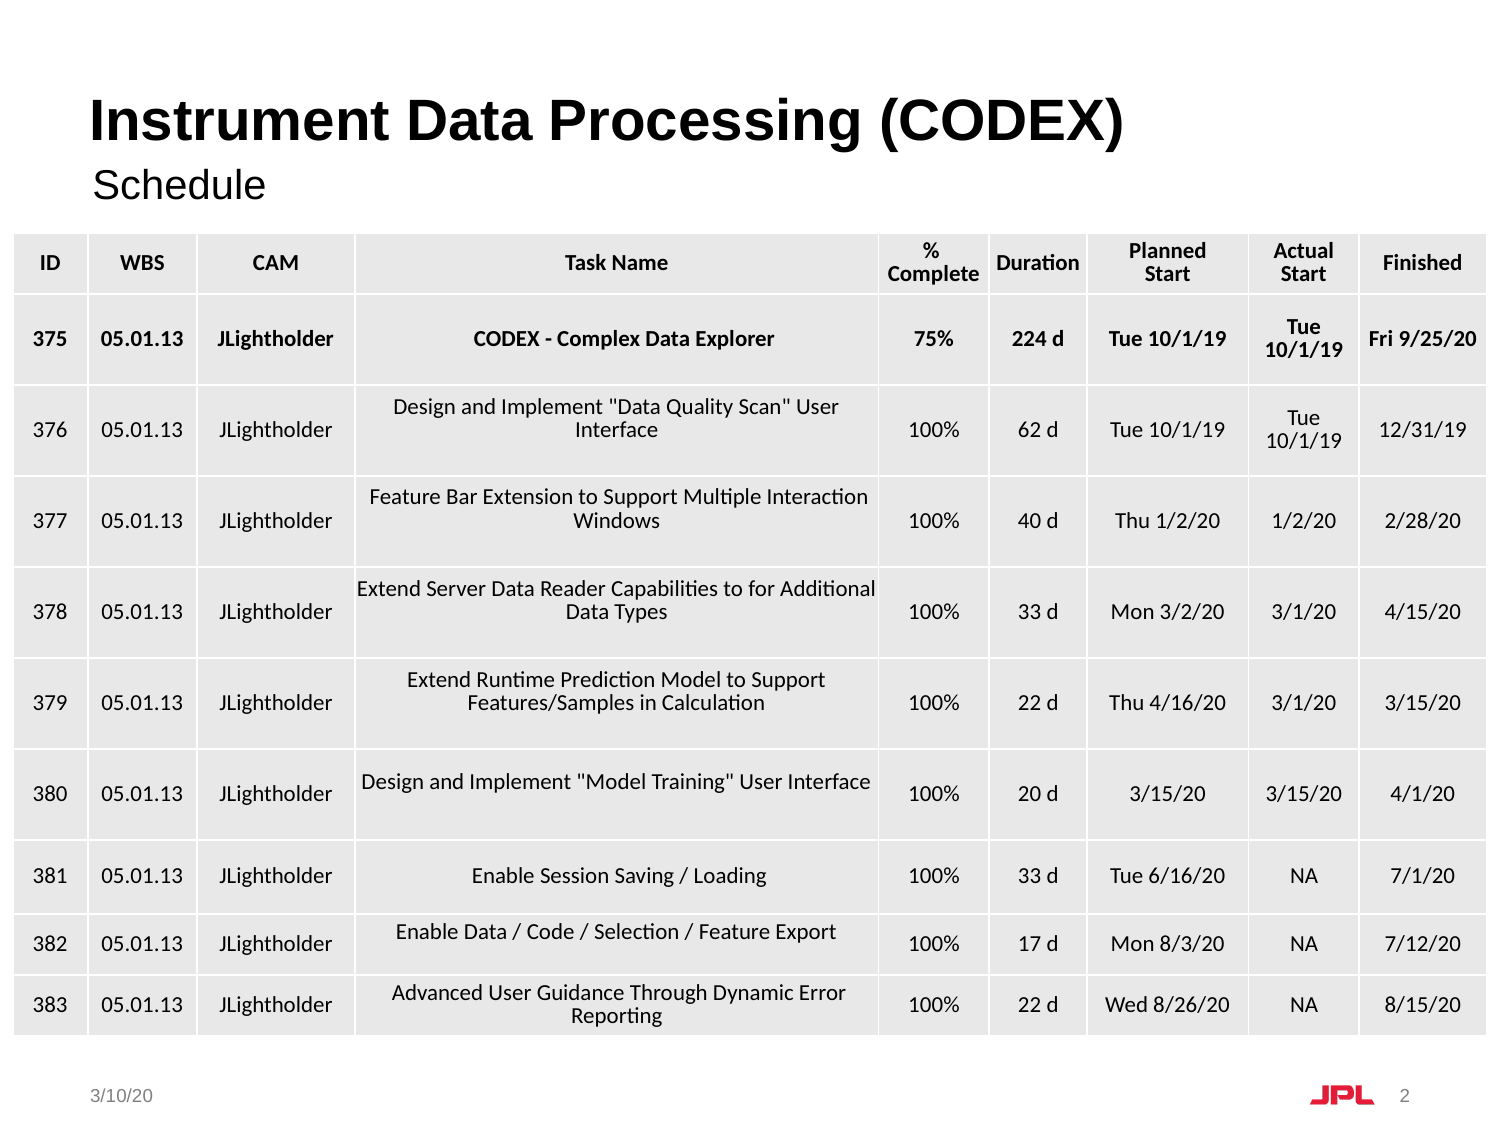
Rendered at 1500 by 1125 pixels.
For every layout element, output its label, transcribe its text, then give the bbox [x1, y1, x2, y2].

table_cell 05.01.13 [89, 477, 196, 566]
table_cell 7/12/20 [1360, 915, 1486, 974]
table_cell Mon 3/2/20 [1088, 568, 1248, 657]
table_cell 380 [14, 750, 87, 839]
slide_number 2 [1217, 1065, 1425, 1125]
table_cell 33 d [990, 841, 1086, 913]
table_cell Design and Implement "Model Training" User Interface [356, 750, 878, 839]
table_cell 20 d [990, 750, 1086, 839]
table_cell 7/1/20 [1360, 841, 1486, 913]
table_cell JLightholder [198, 295, 354, 384]
table_cell NA [1249, 841, 1358, 913]
table_cell Enable Data / Code / Selection / Feature Export [356, 915, 878, 974]
table_cell 05.01.13 [89, 750, 196, 839]
table_cell 05.01.13 [89, 568, 196, 657]
table_cell JLightholder [198, 915, 354, 974]
table_cell 377 [14, 477, 87, 566]
table_cell 100% [879, 477, 988, 566]
table_cell 2/28/20 [1360, 477, 1486, 566]
table_cell 05.01.13 [89, 976, 196, 1035]
table_header % Complete [879, 234, 988, 293]
table_cell 4/1/20 [1360, 750, 1486, 839]
table_cell 3/1/20 [1249, 568, 1358, 657]
table_cell Thu 4/16/20 [1088, 659, 1248, 748]
table_cell 100% [879, 976, 988, 1035]
table_header Planned Start [1088, 234, 1248, 293]
table_cell 382 [14, 915, 87, 974]
table_cell 383 [14, 976, 87, 1035]
table_cell 40 d [990, 477, 1086, 566]
table_cell Feature Bar Extension to Support Multiple Interaction Windows [356, 477, 878, 566]
table_cell JLightholder [198, 477, 354, 566]
table_cell 1/2/20 [1249, 477, 1358, 566]
table_header Task Name [356, 234, 878, 293]
table_cell 379 [14, 659, 87, 748]
table_cell NA [1249, 976, 1358, 1035]
table_cell Mon 8/3/20 [1088, 915, 1248, 974]
table_cell 3/15/20 [1088, 750, 1248, 839]
table_cell Tue 10/1/19 [1088, 386, 1248, 475]
table_cell 22 d [990, 976, 1086, 1035]
table_cell JLightholder [198, 659, 354, 748]
table_cell 375 [14, 295, 87, 384]
table_cell 100% [879, 568, 988, 657]
table_cell 100% [879, 915, 988, 974]
table_cell Design and Implement "Data Quality Scan" User Interface [356, 386, 878, 475]
table_cell 100% [879, 386, 988, 475]
table_cell 376 [14, 386, 87, 475]
table_cell 05.01.13 [89, 295, 196, 384]
table_cell 100% [879, 841, 988, 913]
table_cell 224 d [990, 295, 1086, 384]
table_cell 100% [879, 659, 988, 748]
table_cell JLightholder [198, 568, 354, 657]
table_cell 62 d [990, 386, 1086, 475]
table_header Duration [990, 234, 1086, 293]
table_cell NA [1249, 915, 1358, 974]
table_cell 17 d [990, 915, 1086, 974]
table_cell 05.01.13 [89, 915, 196, 974]
table_cell Thu 1/2/20 [1088, 477, 1248, 566]
table_cell Tue 10/1/19 [1249, 386, 1358, 475]
table_cell CODEX - Complex Data Explorer [356, 295, 878, 384]
table_cell JLightholder [198, 386, 354, 475]
title Instrument Data Processing (CODEX) [74, 74, 1425, 146]
table_cell 3/15/20 [1249, 750, 1358, 839]
table_cell 4/15/20 [1360, 568, 1486, 657]
table_cell 378 [14, 568, 87, 657]
table_cell 8/15/20 [1360, 976, 1486, 1035]
table_header Finished [1360, 234, 1486, 293]
table_cell 75% [879, 295, 988, 384]
table_cell 33 d [990, 568, 1086, 657]
table_cell Extend Server Data Reader Capabilities to for Additional Data Types [356, 568, 878, 657]
table_cell 3/15/20 [1360, 659, 1486, 748]
table_cell 381 [14, 841, 87, 913]
table_cell Tue 6/16/20 [1088, 841, 1248, 913]
table_cell Extend Runtime Prediction Model to Support Features/Samples in Calculation [356, 659, 878, 748]
table_cell 3/1/20 [1249, 659, 1358, 748]
table_cell Tue 10/1/19 [1088, 295, 1248, 384]
table_cell Wed 8/26/20 [1088, 976, 1248, 1035]
table_cell 05.01.13 [89, 841, 196, 913]
table_header ID [14, 234, 87, 293]
table_header Actual Start [1249, 234, 1358, 293]
table_cell Enable Session Saving / Loading [356, 841, 878, 913]
table_cell Fri 9/25/20 [1360, 295, 1486, 384]
table_cell 05.01.13 [89, 659, 196, 748]
table_cell 22 d [990, 659, 1086, 748]
table_cell 100% [879, 750, 988, 839]
table_header CAM [198, 234, 354, 293]
table_cell JLightholder [198, 841, 354, 913]
table_header WBS [89, 234, 196, 293]
table_cell JLightholder [198, 976, 354, 1035]
list Schedule [77, 150, 1428, 205]
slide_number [75, 1065, 297, 1125]
table_cell 12/31/19 [1360, 386, 1486, 475]
table_cell 05.01.13 [89, 386, 196, 475]
table_cell Advanced User Guidance Through Dynamic Error Reporting [356, 976, 878, 1035]
table_cell Tue 10/1/19 [1249, 295, 1358, 384]
table_cell JLightholder [198, 750, 354, 839]
